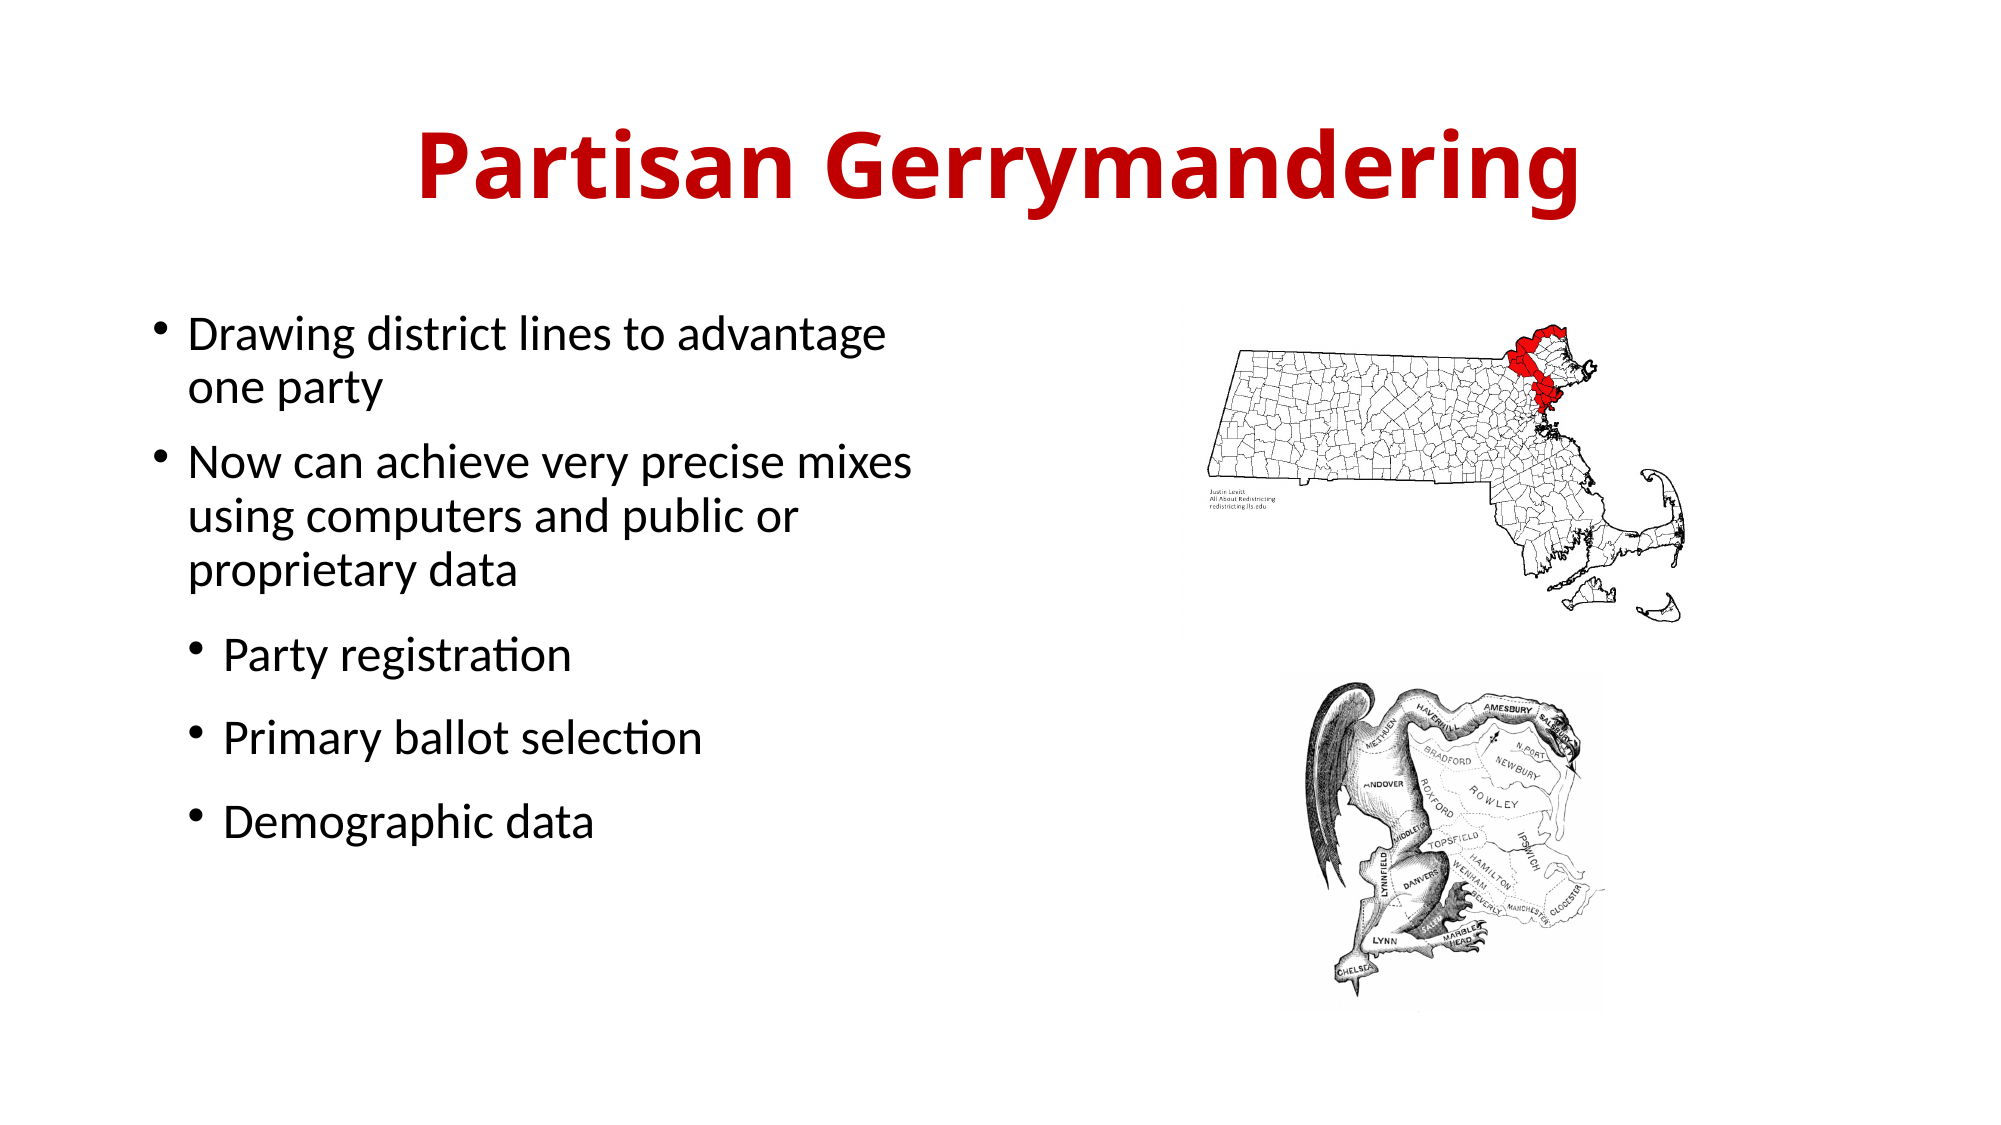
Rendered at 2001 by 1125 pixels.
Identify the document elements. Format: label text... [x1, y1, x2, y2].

text_box Partisan Gerrymandering [137, 59, 1863, 278]
text_box Drawing district lines to advantage one party Now can achieve very precise mixes using computers and public or proprietary data Party registration Primary ballot selection Demographic data [137, 299, 980, 1014]
picture [1178, 299, 1706, 641]
picture [1279, 671, 1605, 1013]
